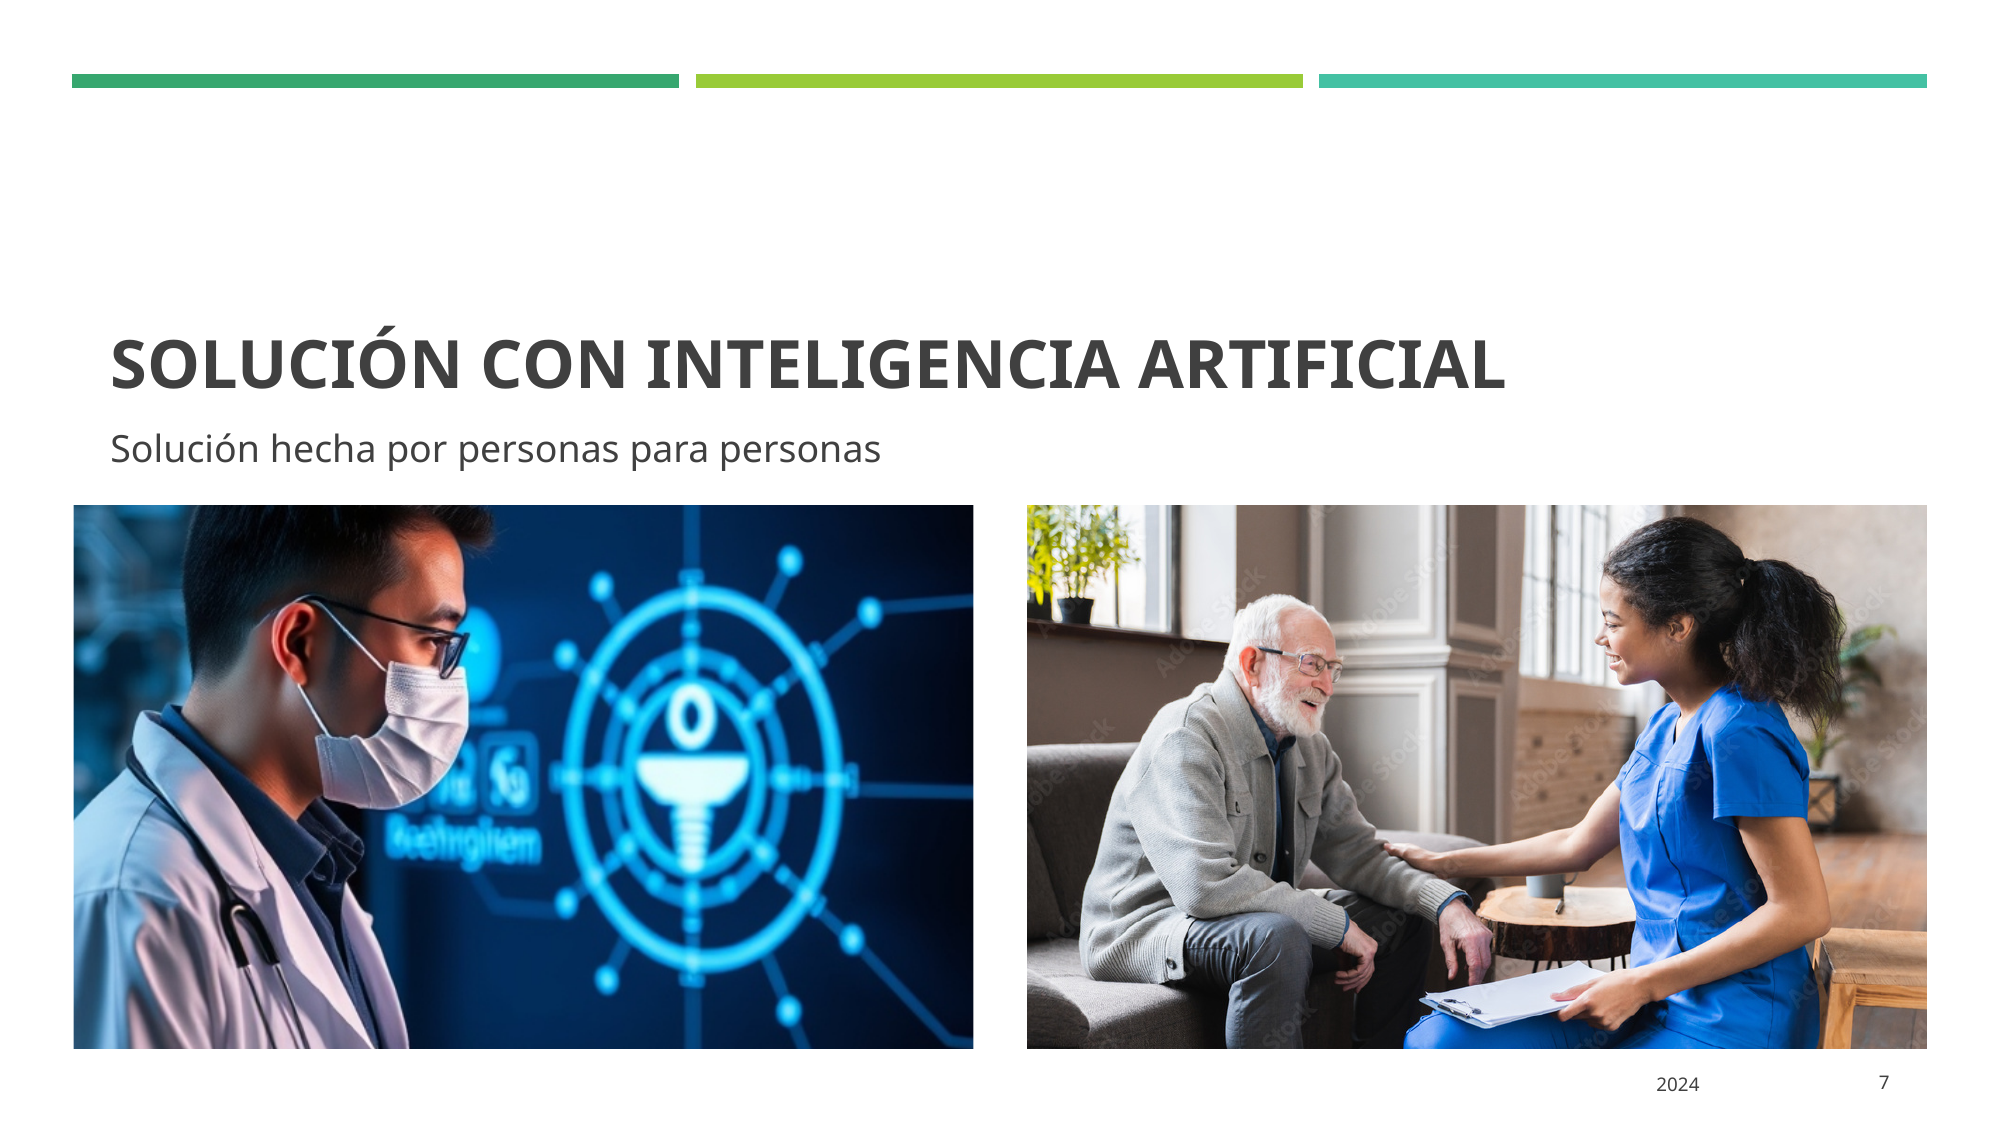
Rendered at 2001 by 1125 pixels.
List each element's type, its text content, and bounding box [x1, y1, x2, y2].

picture [72, 504, 974, 1049]
slide_number 2024 [1247, 1060, 1715, 1114]
slide_number 7 [1732, 1060, 1905, 1114]
text_box [71, 138, 1905, 928]
picture [1026, 504, 1928, 1049]
